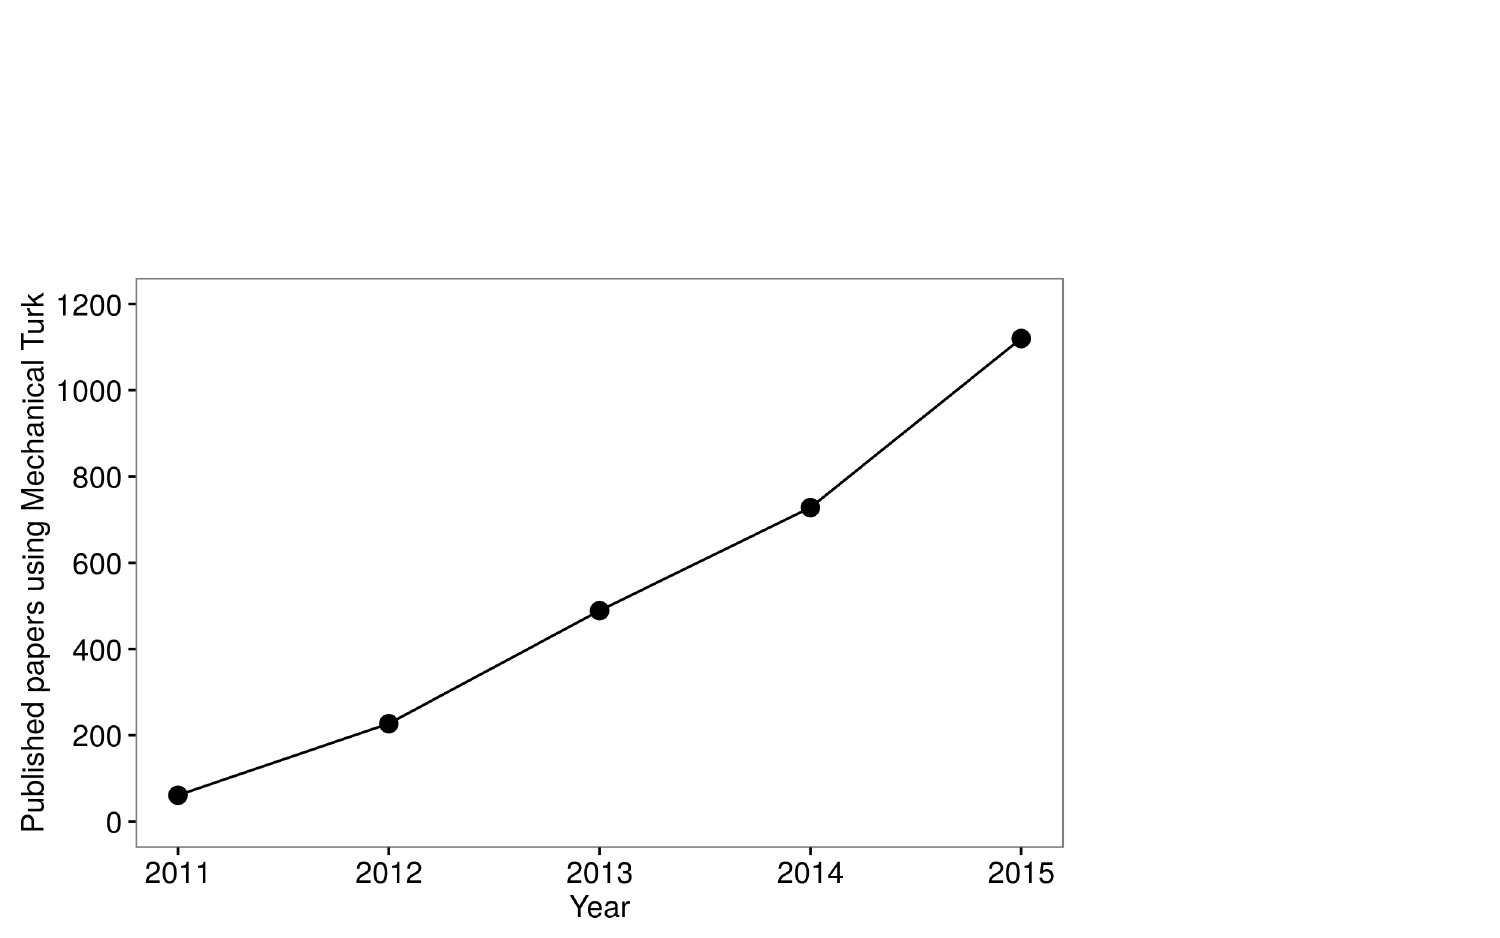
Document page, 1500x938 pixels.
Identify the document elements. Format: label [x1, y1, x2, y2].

picture [0, 263, 1078, 938]
